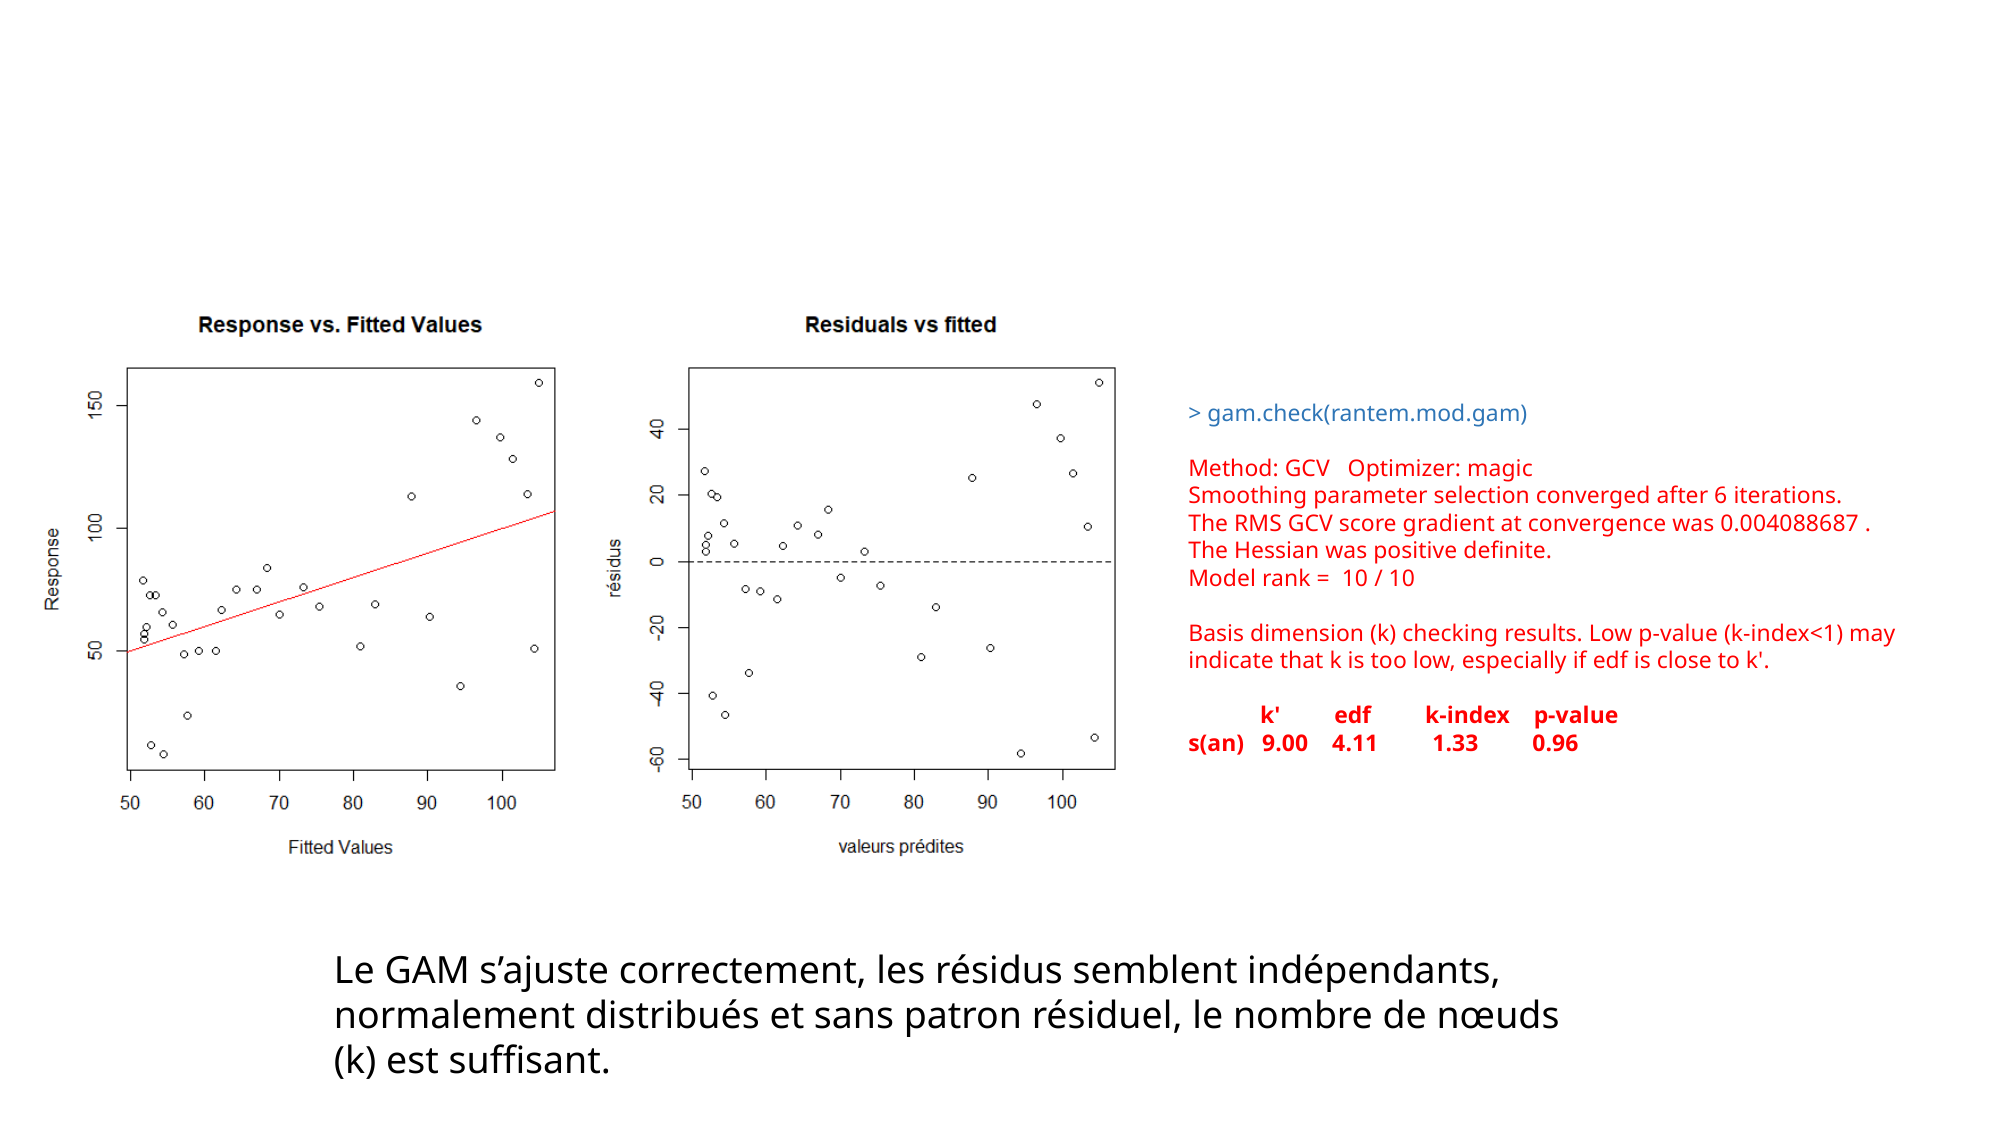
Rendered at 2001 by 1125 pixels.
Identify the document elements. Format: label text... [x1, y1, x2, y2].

text_box > gam.check(rantem.mod.gam) Method: GCV Optimizer: magic Smoothing parameter selection converged after 6 iterations. The RMS GCV score gradient at convergence was 0.004088687 . The Hessian was positive definite. Model rank = 10 / 10 Basis dimension (k) checking results. Low p-value (k-index<1) may indicate that k is too low, especially if edf is close to k'. k' edf k-index p-value s(an) 9.00 4.11 1.33 0.96 [1173, 391, 2000, 763]
picture [38, 279, 1161, 881]
text_box Le GAM s’ajuste correctement, les résidus semblent indépendants, normalement distribués et sans patron résiduel, le nombre de nœuds (k) est suffisant. [319, 938, 1589, 1089]
